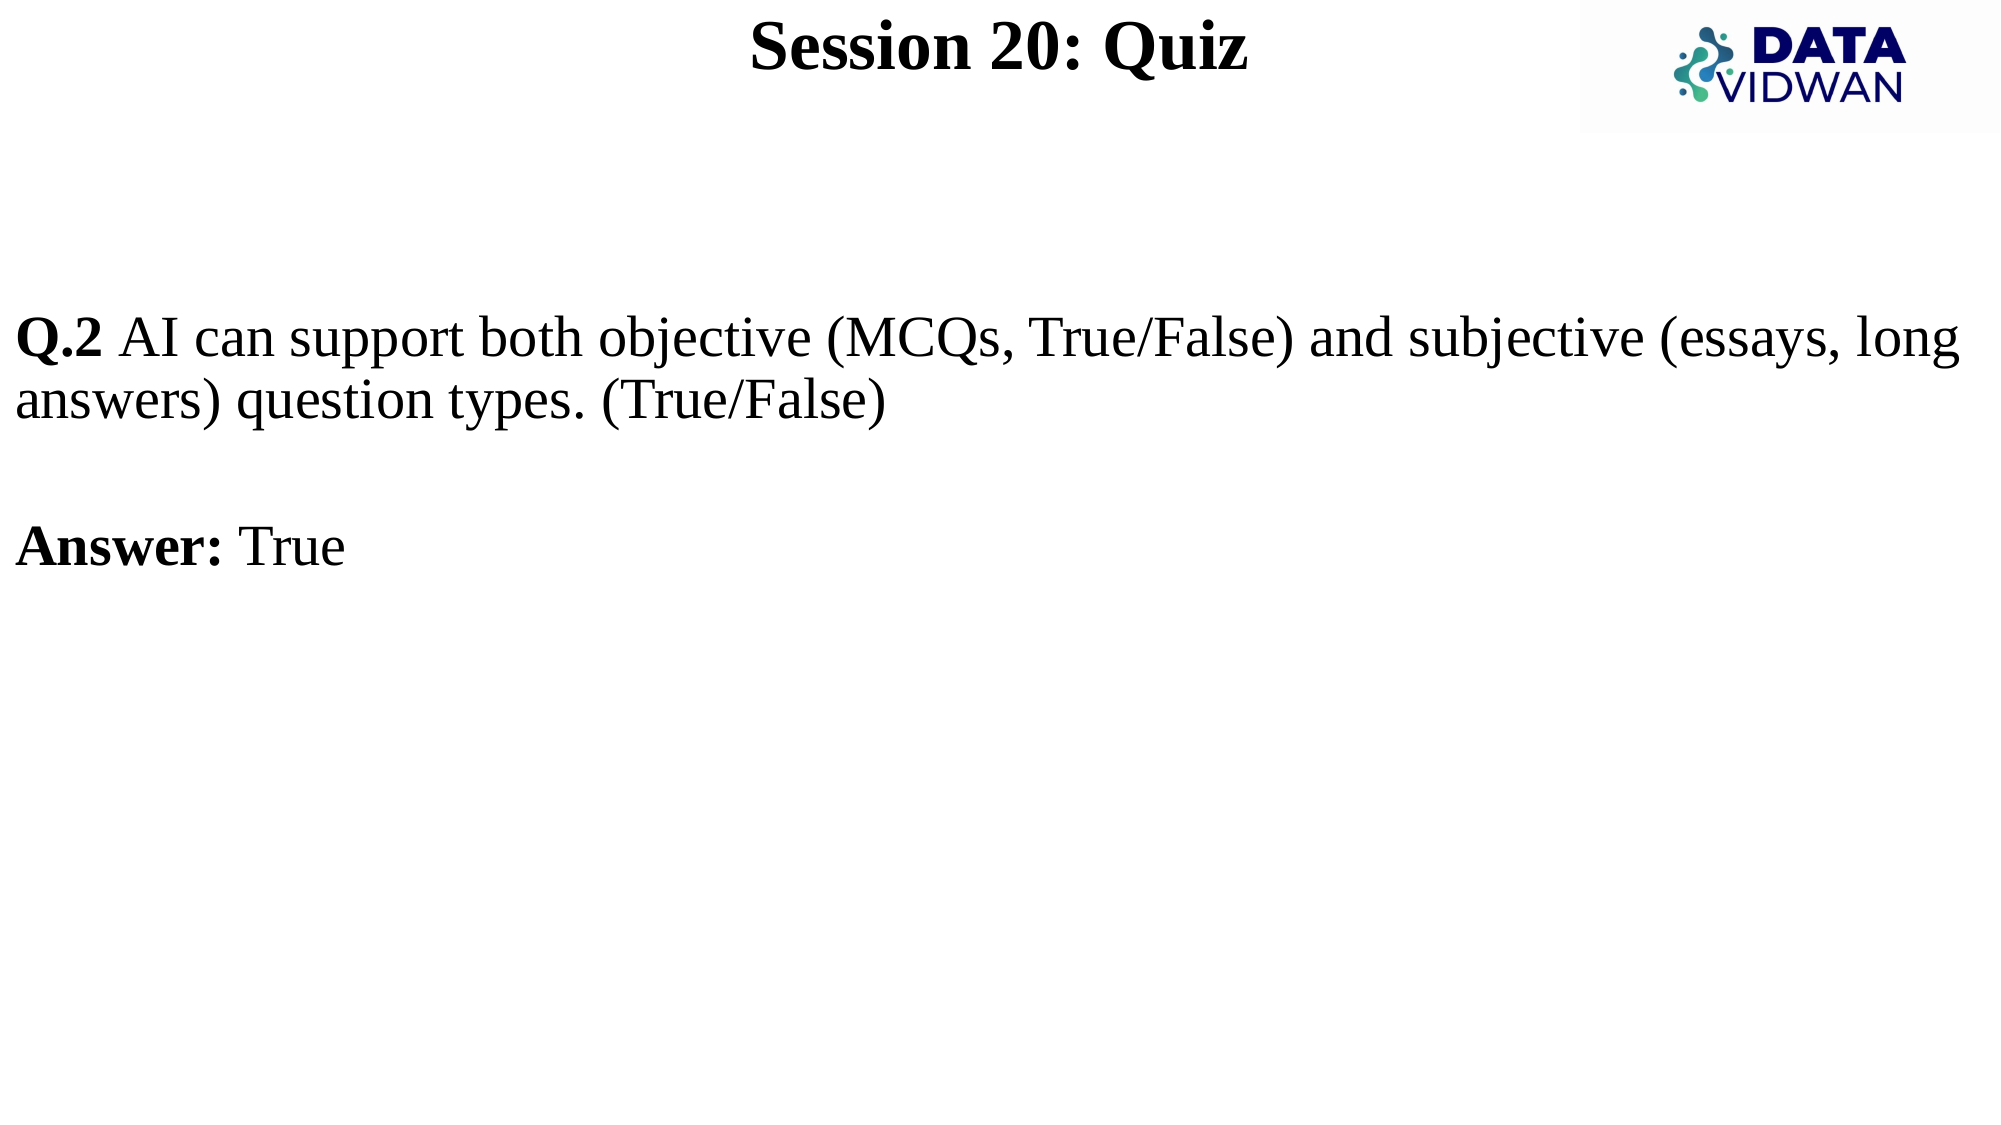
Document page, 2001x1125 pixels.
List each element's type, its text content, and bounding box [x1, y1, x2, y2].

title Session 20: Quiz [137, 0, 1863, 93]
list Q.2 AI can support both objective (MCQs, True/False) and subjective (essays, long answers) question types. (True/False) Answer: True [0, 123, 2000, 1125]
picture [1580, 0, 2000, 123]
